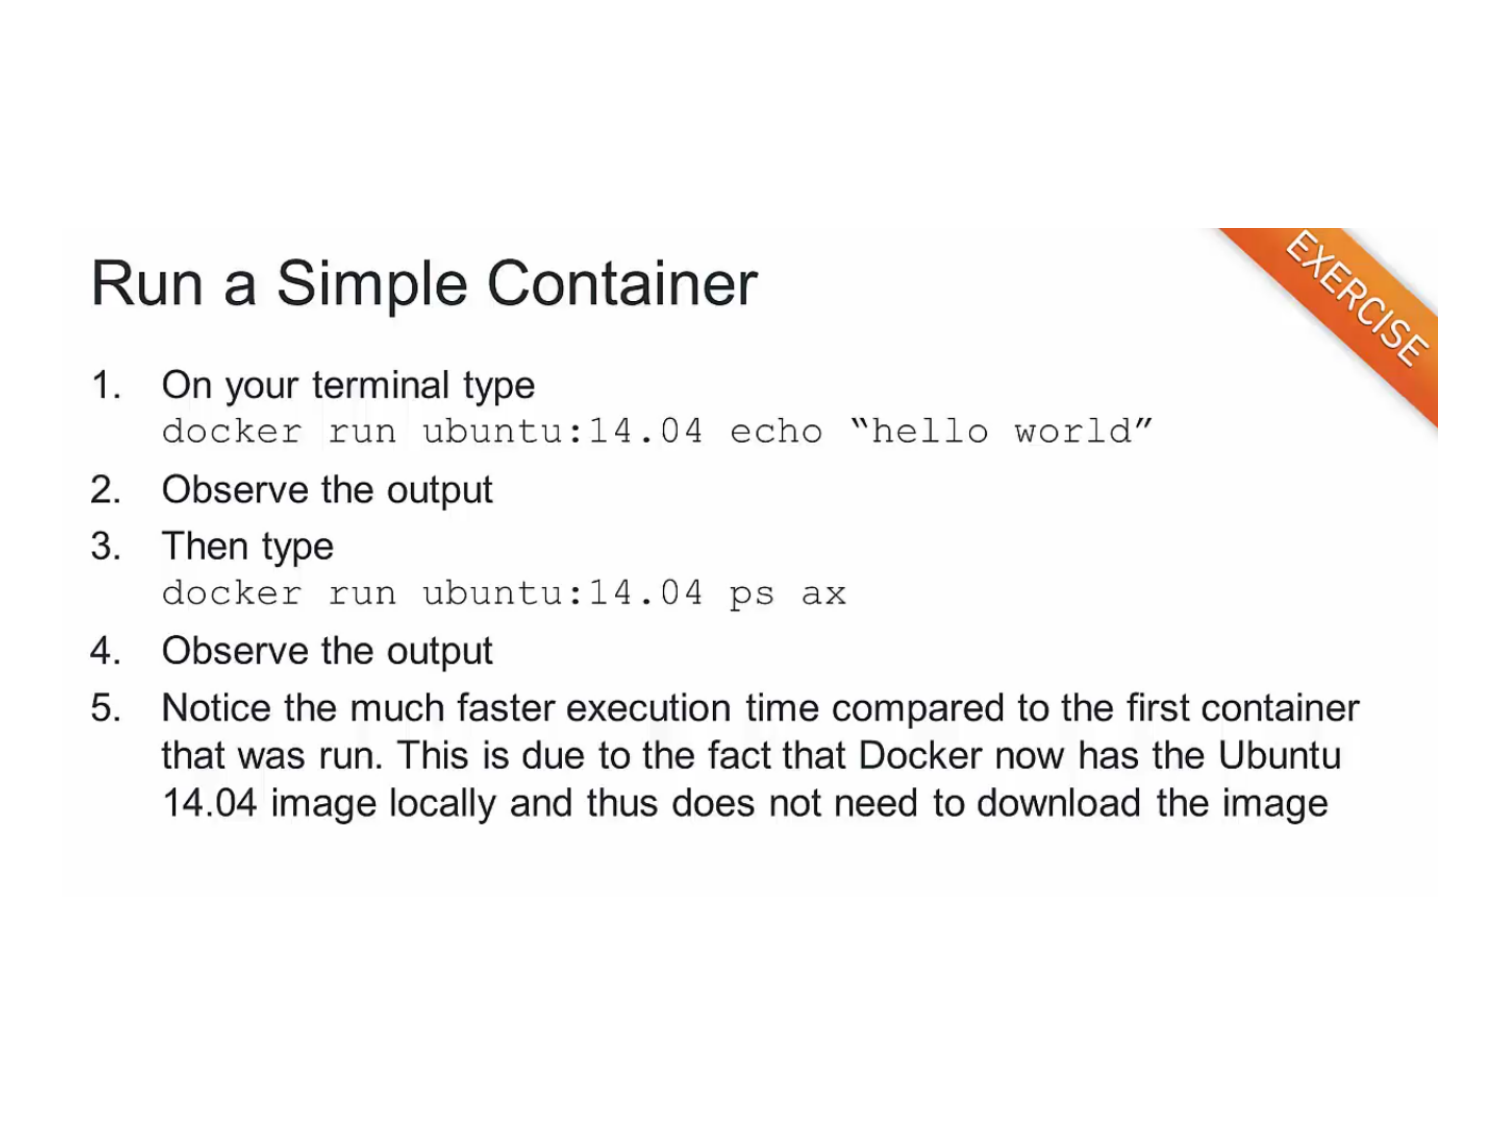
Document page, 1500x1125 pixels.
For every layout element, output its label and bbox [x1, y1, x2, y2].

picture [61, 228, 1439, 897]
